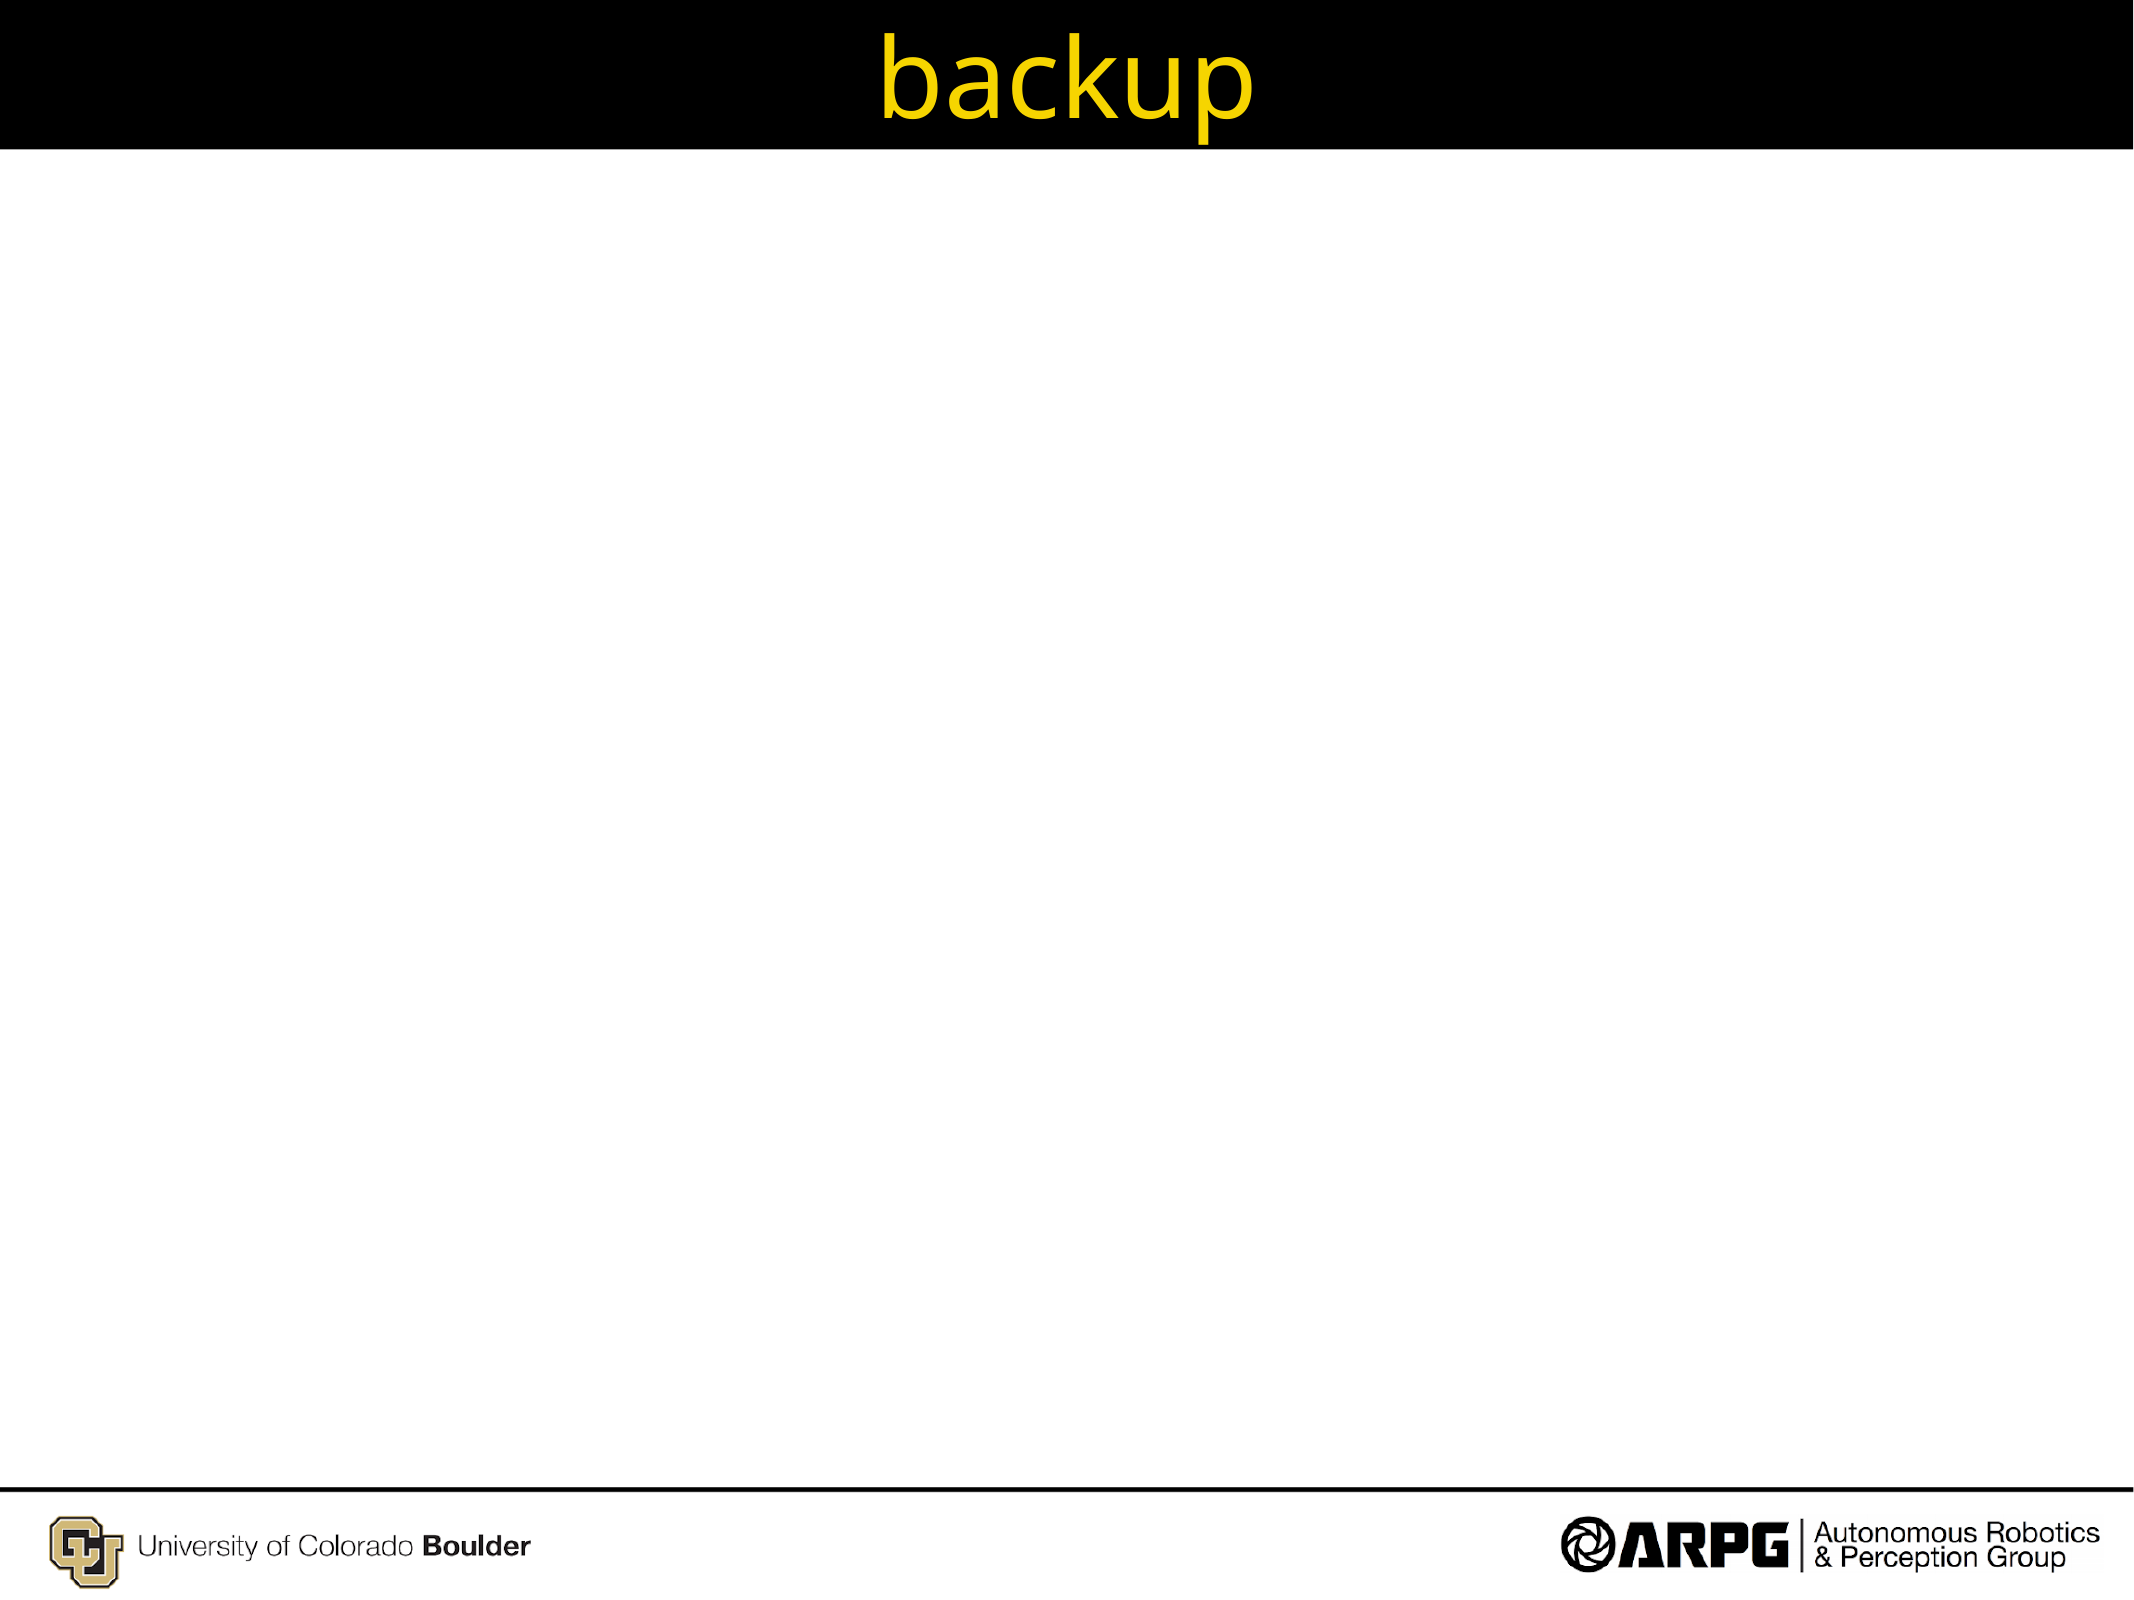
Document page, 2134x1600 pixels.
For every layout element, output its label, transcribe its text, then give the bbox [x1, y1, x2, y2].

picture [0, 1486, 2134, 1600]
title backup [0, 0, 2134, 150]
